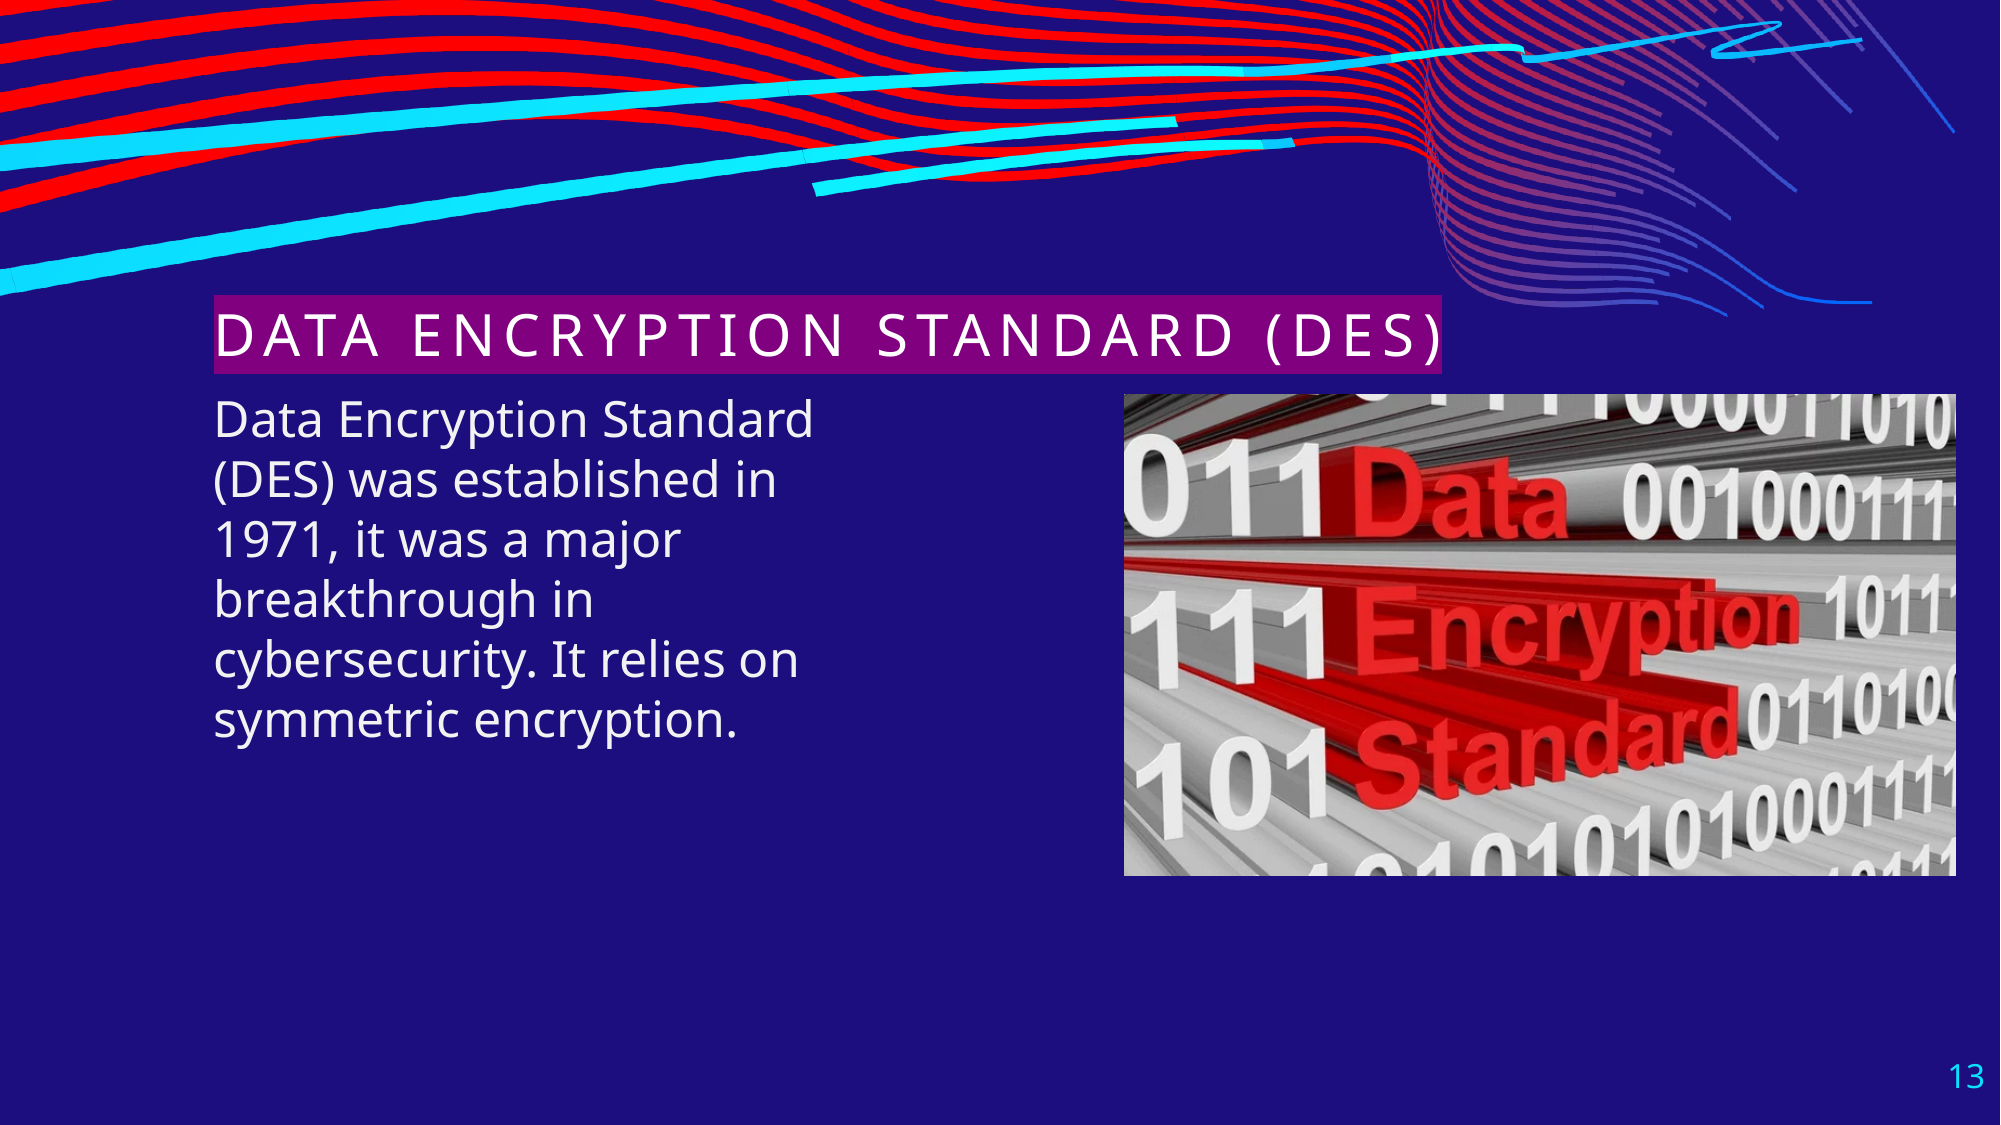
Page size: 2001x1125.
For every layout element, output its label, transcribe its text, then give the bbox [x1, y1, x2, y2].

title Data Encryption Standard (DES) [198, 299, 1614, 395]
picture [0, 0, 2000, 1125]
slide_number 13 [1910, 1029, 2000, 1125]
text_box Data Encryption Standard (DES) was established in 1971, it was a major breakthrough in cybersecurity. It relies on symmetric encryption. [198, 379, 857, 755]
